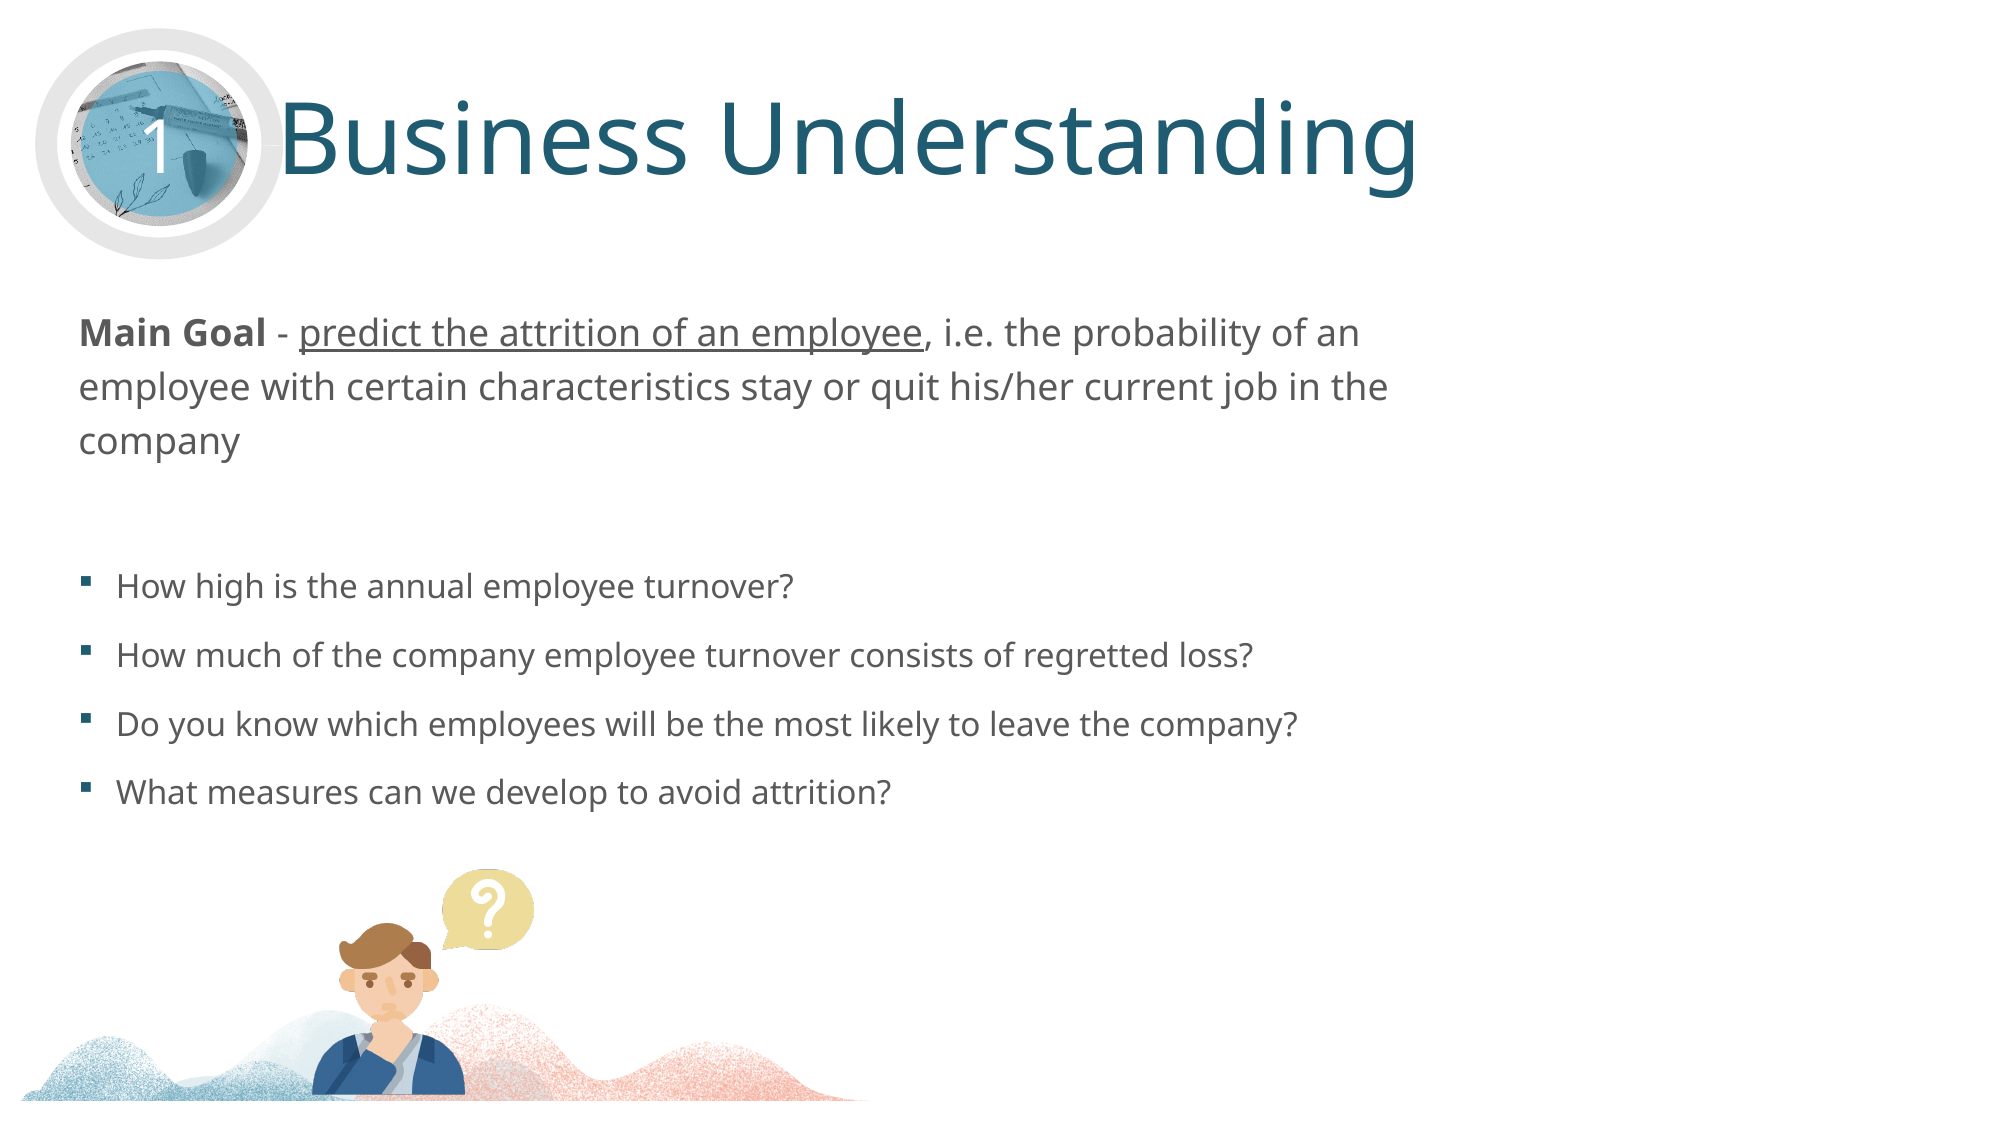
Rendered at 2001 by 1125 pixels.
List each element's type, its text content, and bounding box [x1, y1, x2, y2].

text_box Business Understanding [284, 81, 1438, 204]
picture [21, 858, 873, 1102]
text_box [35, 28, 284, 260]
list Main Goal - predict the attrition of an employee, i.e. the probability of an employee with certain characteristics stay or quit his/her current job in the company How high is the annual employee turnover? How much of the company employee turnover consists of regretted loss? Do you know which employees will be the most likely to leave the company? What measures can we develop to avoid attrition? [63, 292, 1537, 793]
